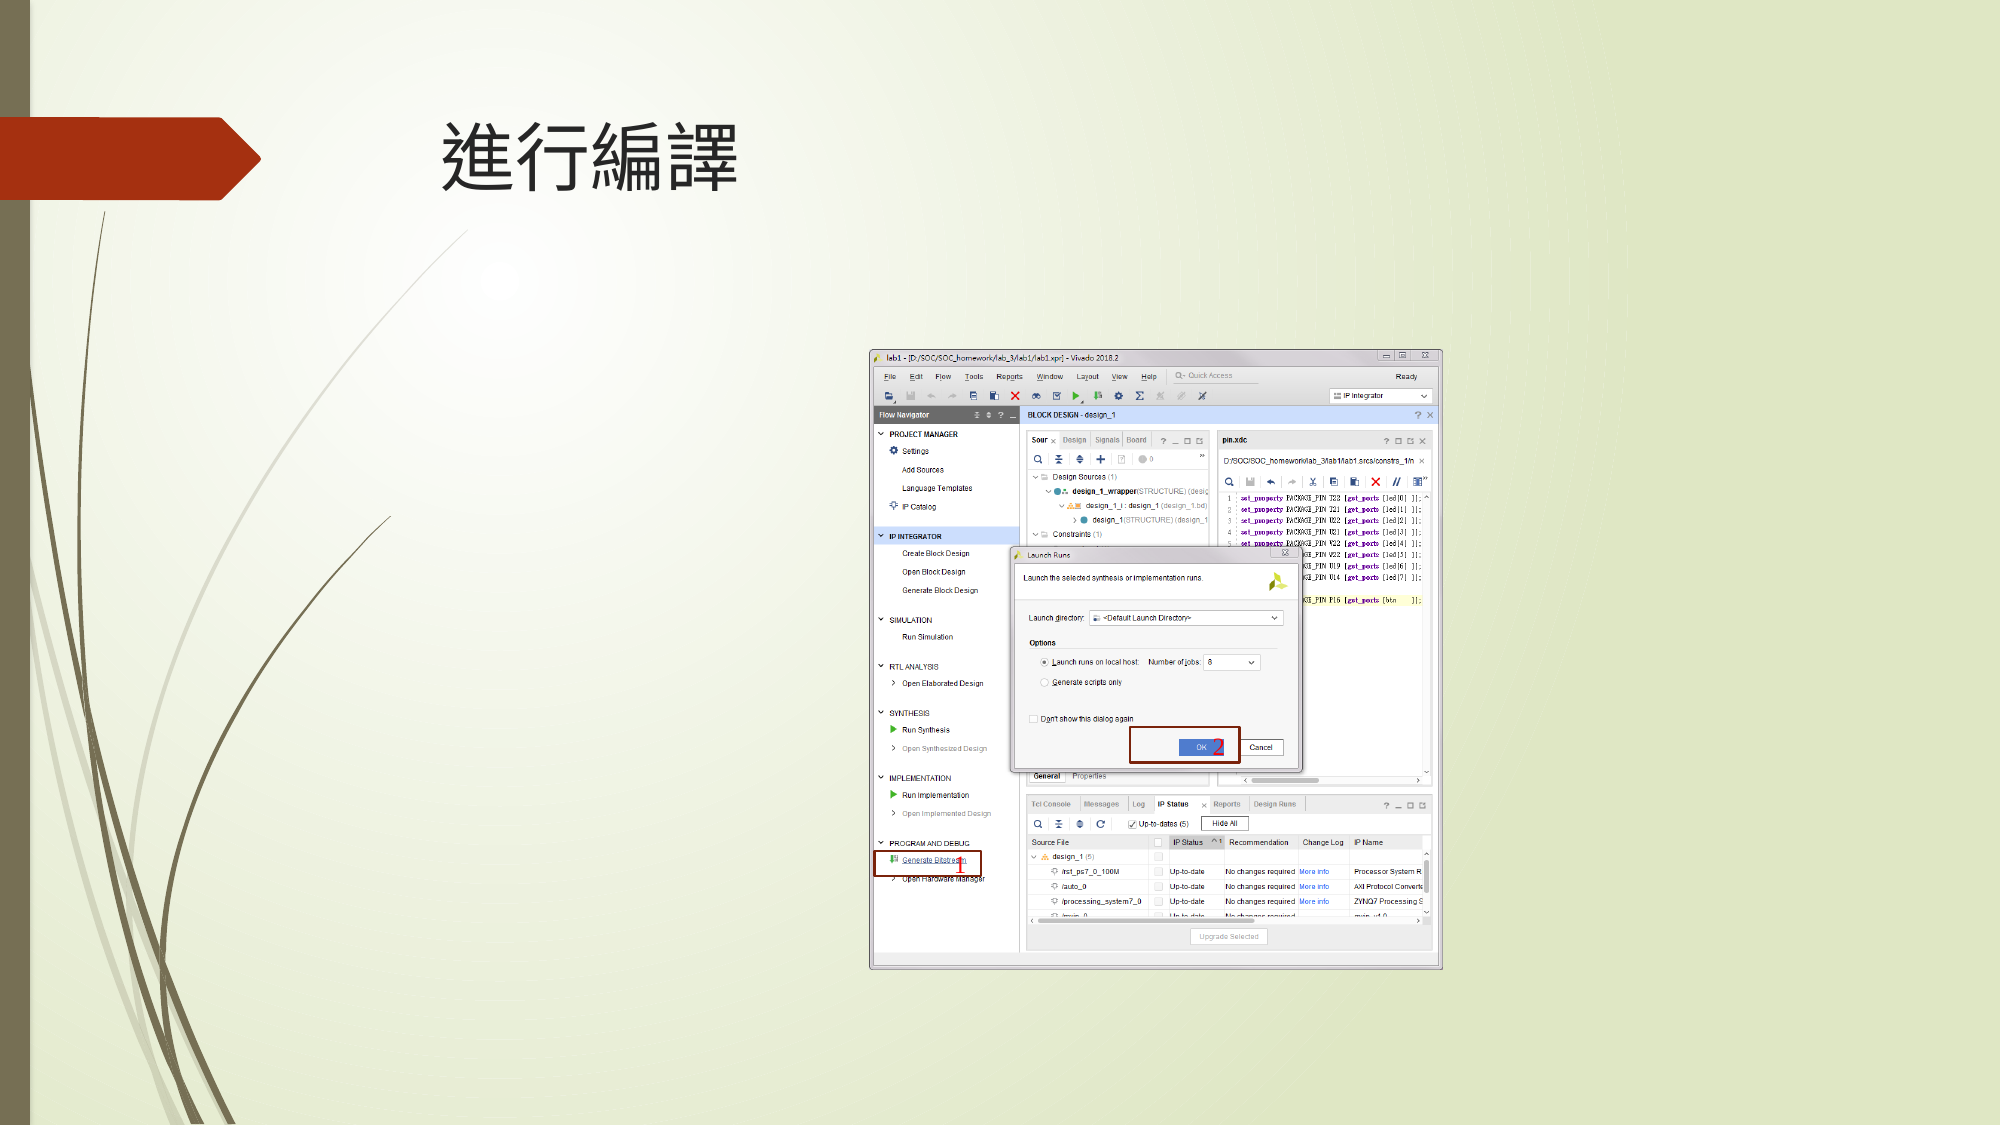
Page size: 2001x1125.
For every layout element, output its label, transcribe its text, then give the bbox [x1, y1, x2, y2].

title 進行編譯 [425, 102, 1888, 313]
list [869, 349, 1443, 971]
